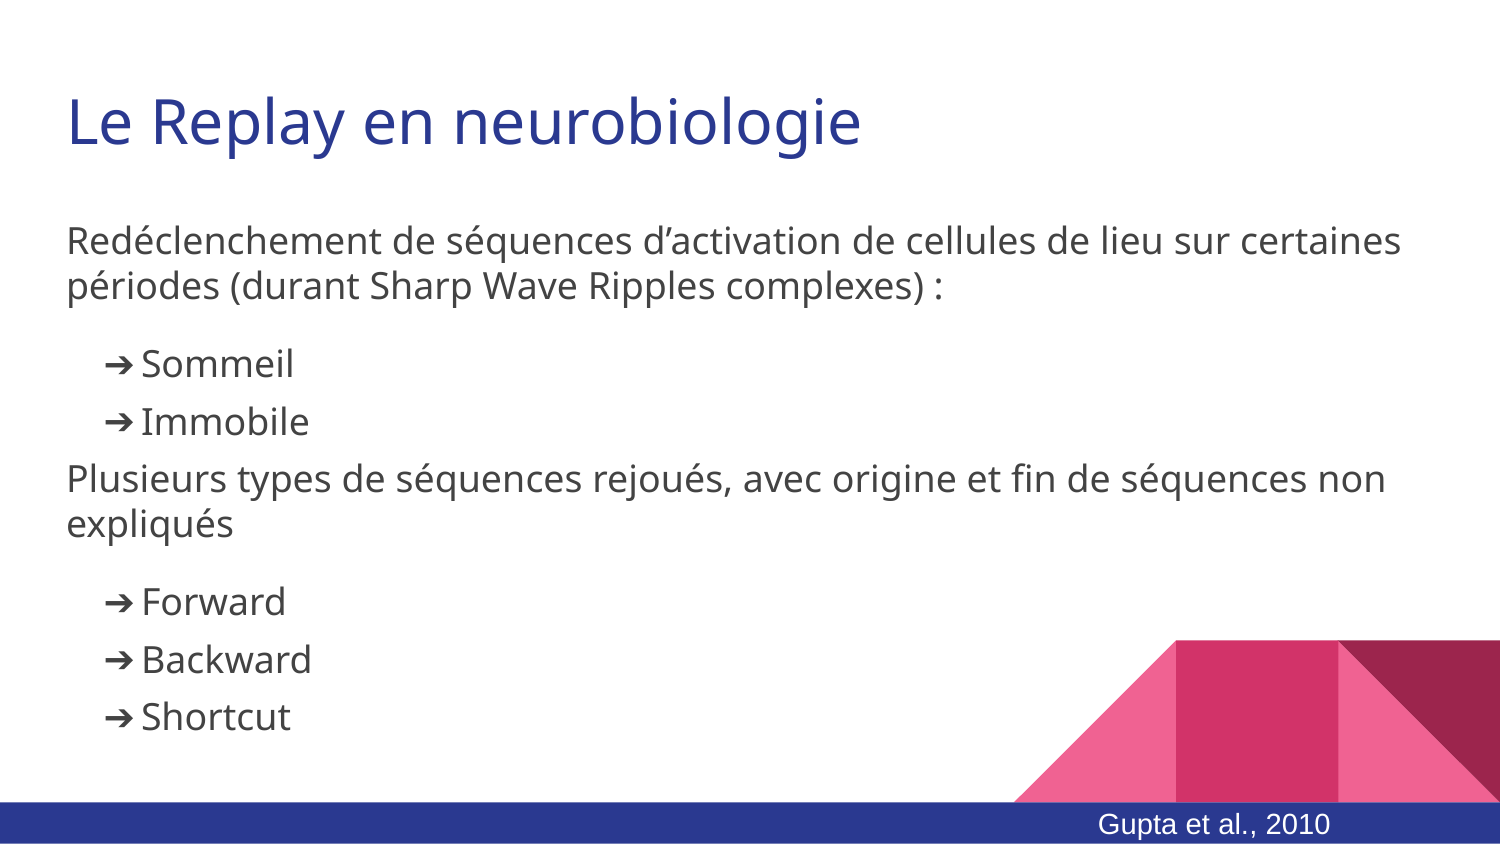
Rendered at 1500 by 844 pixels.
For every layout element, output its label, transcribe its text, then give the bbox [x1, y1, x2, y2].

title Le Replay en neurobiologie [51, 67, 1449, 167]
list Redéclenchement de séquences d’activation de cellules de lieu sur certaines périodes (durant Sharp Wave Ripples complexes) : Sommeil Immobile Plusieurs types de séquences rejoués, avec origine et fin de séquences non expliqués Forward Backward Shortcut [51, 201, 1449, 750]
text_box Gupta et al., 2010 [1082, 790, 1500, 830]
